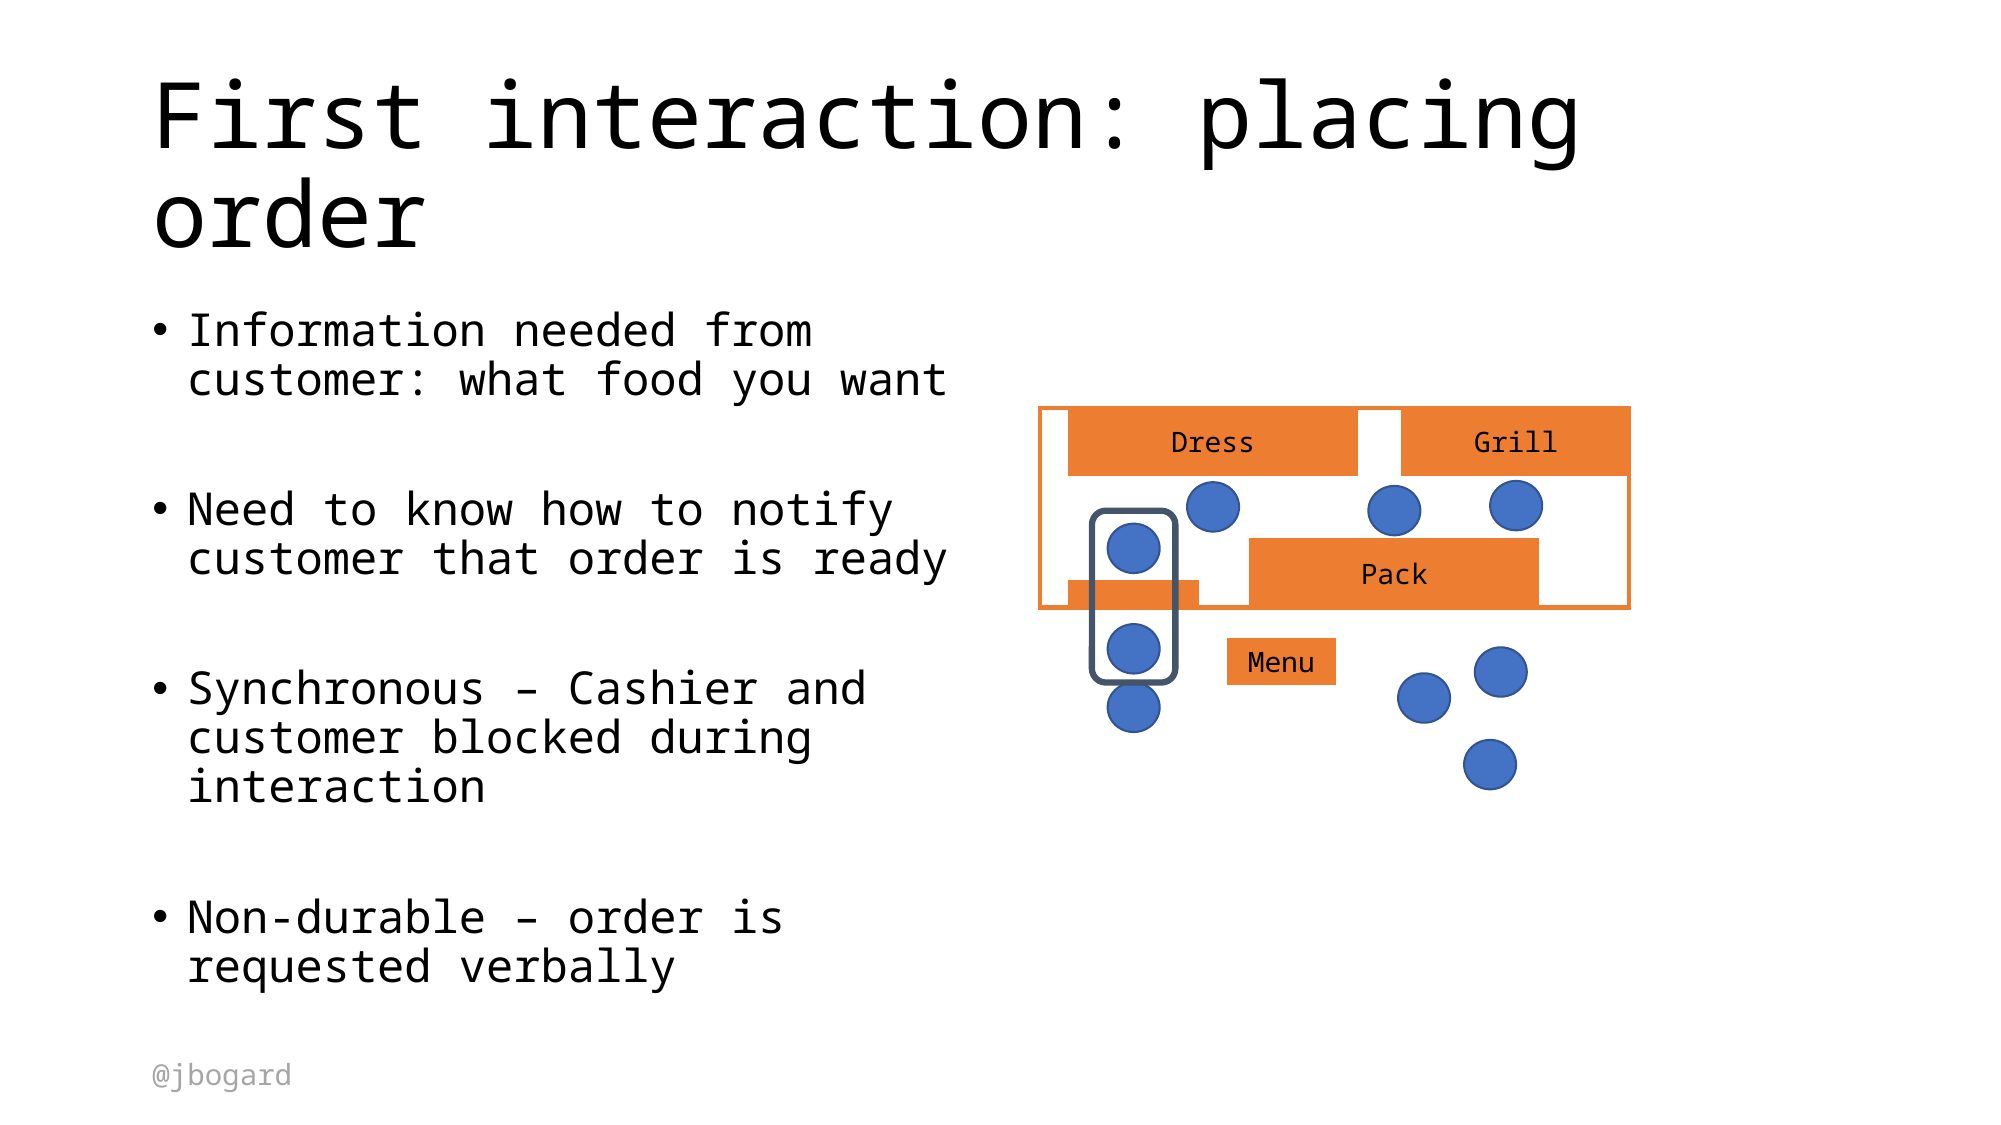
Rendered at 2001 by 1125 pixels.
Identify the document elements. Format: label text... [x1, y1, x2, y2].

text_box [1186, 481, 1241, 533]
text_box [1177, 581, 1198, 608]
text_box [1039, 407, 1630, 608]
text_box [1489, 479, 1544, 532]
text_box [1090, 509, 1177, 684]
text_box Grill [1402, 407, 1630, 475]
text_box [1473, 646, 1528, 698]
text_box Pack [1251, 539, 1538, 607]
text_box [1463, 738, 1518, 791]
text_box [1106, 684, 1161, 734]
text_box [1069, 581, 1090, 608]
list Information needed from customer: what food you want Need to know how to notify customer that order is ready Synchronous – Cashier and customer blocked during interaction Non-durable – order is requested verbally [137, 299, 988, 1014]
text_box [1367, 484, 1422, 537]
text_box Dress [1069, 407, 1357, 475]
text_box [1397, 672, 1452, 724]
title First interaction: placing order [137, 59, 1863, 278]
text_box Menu [1228, 639, 1335, 684]
